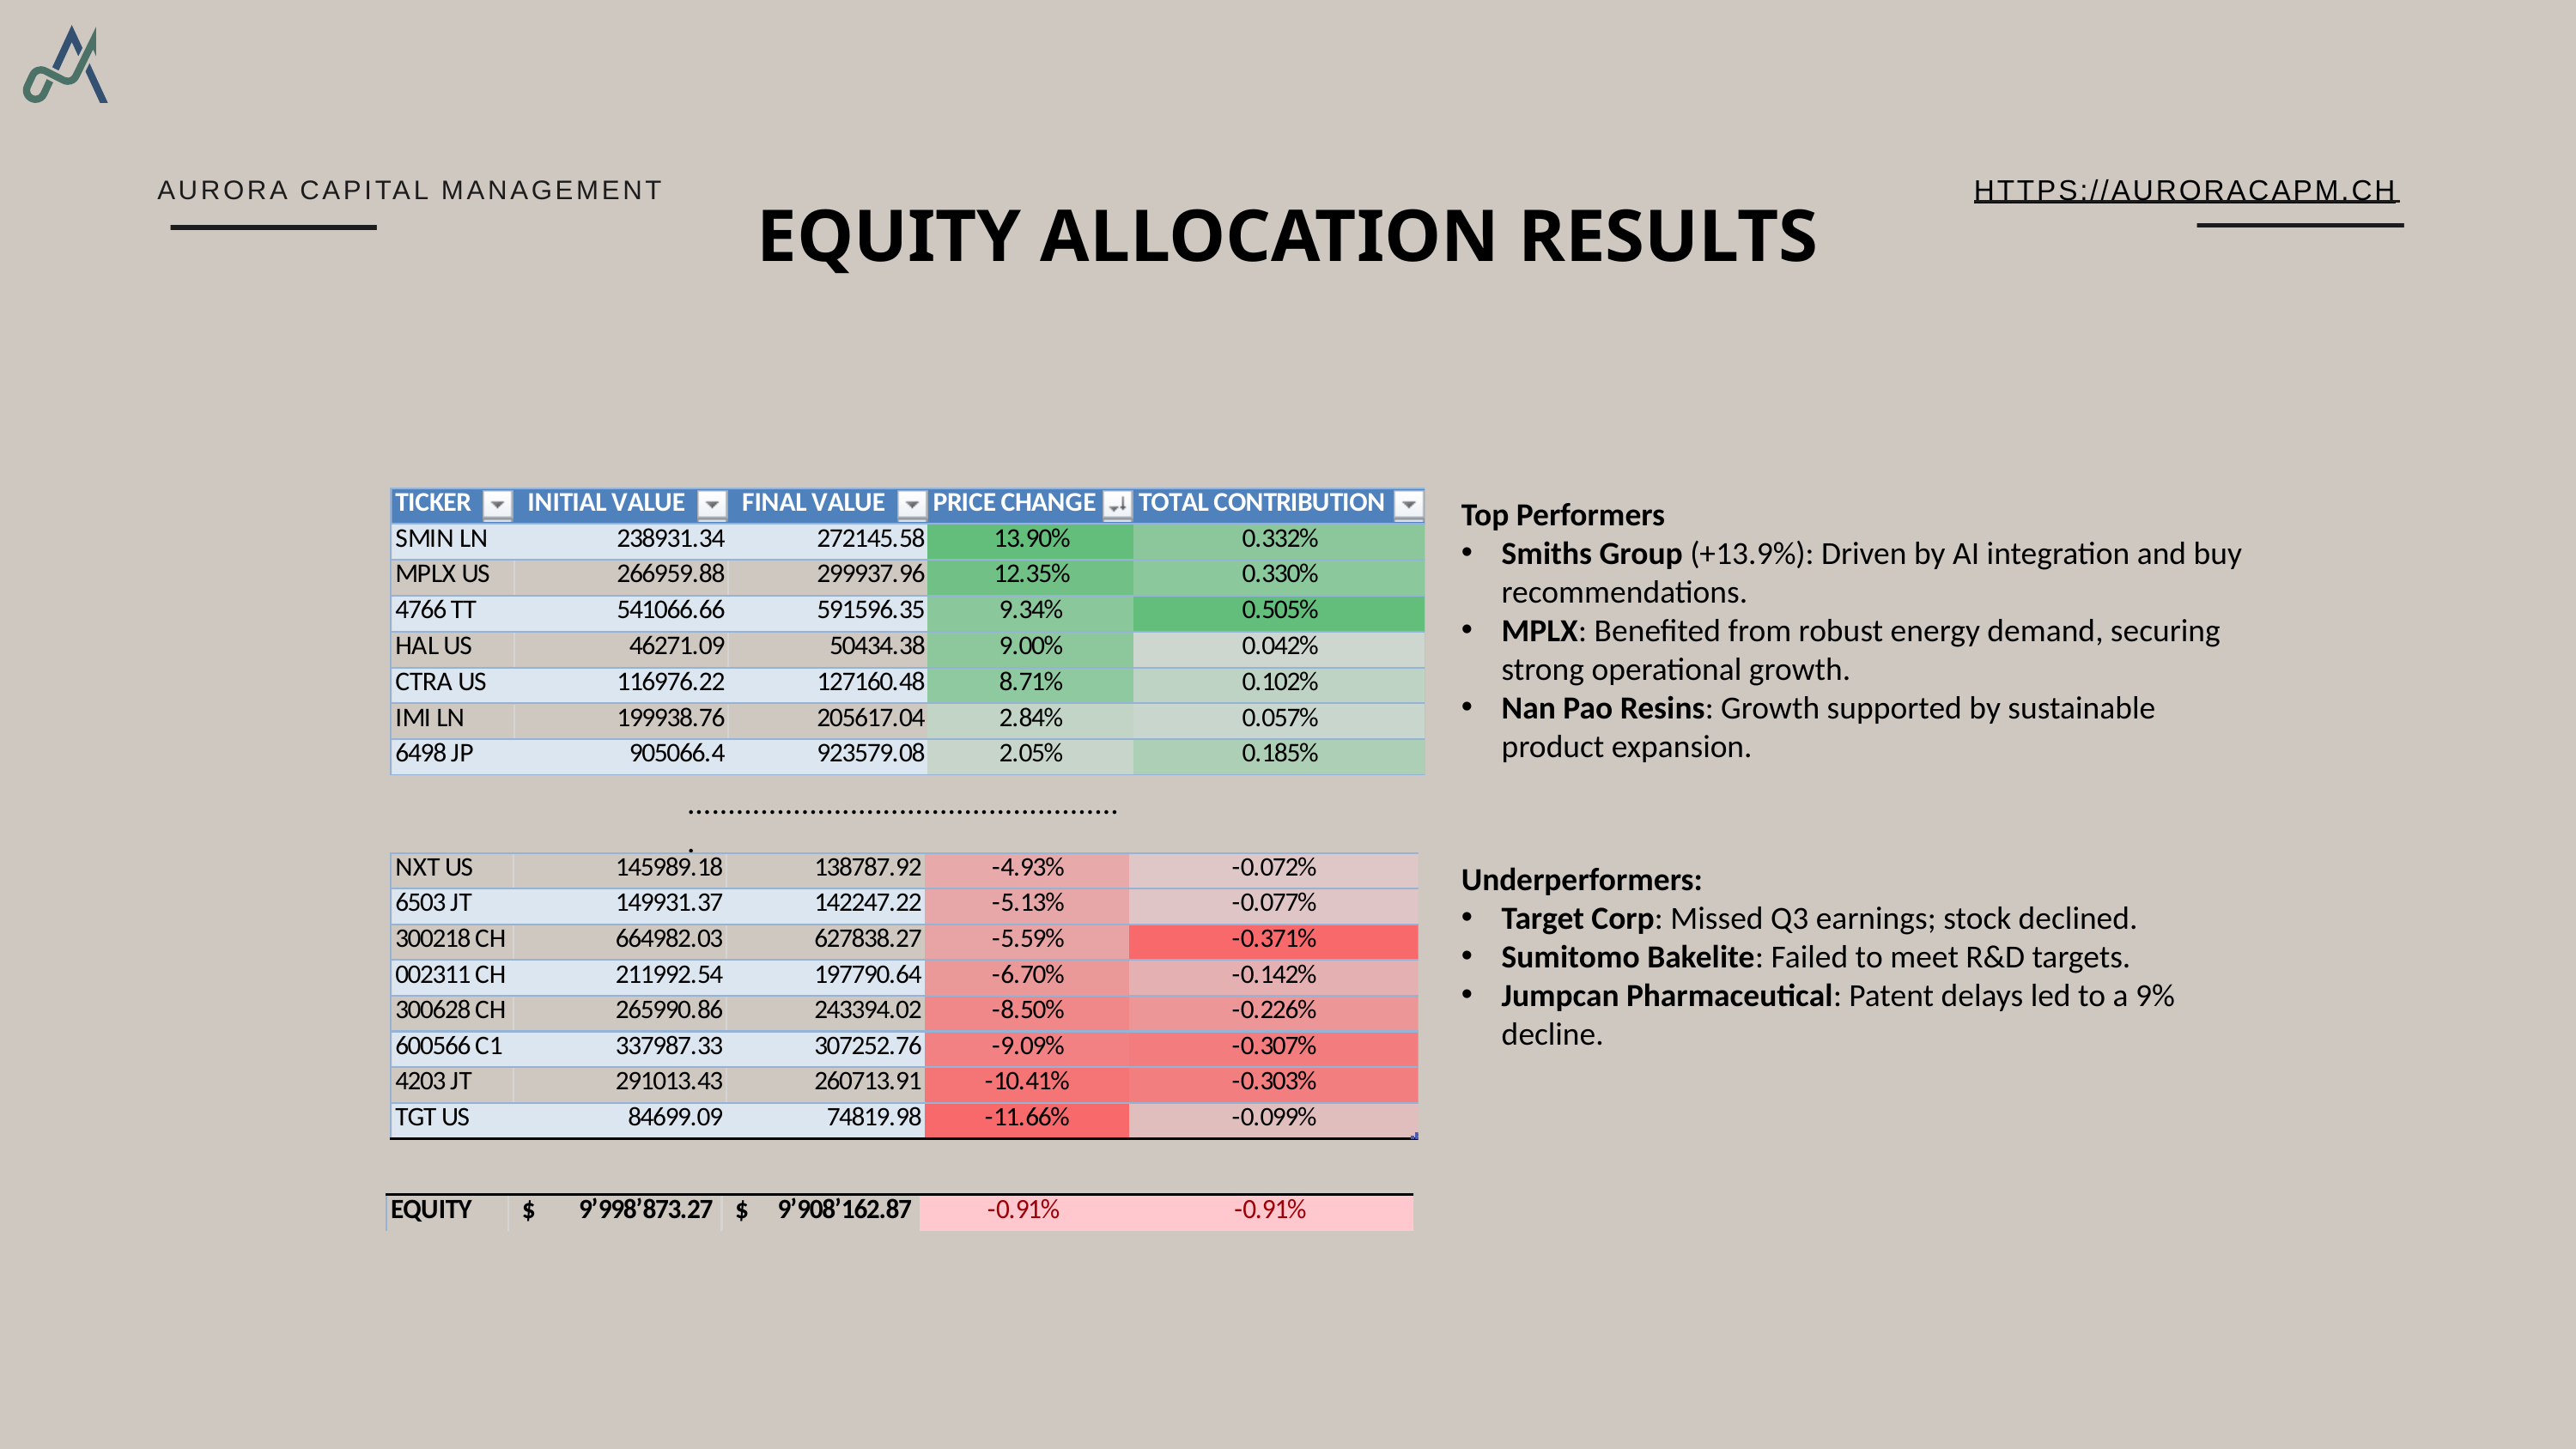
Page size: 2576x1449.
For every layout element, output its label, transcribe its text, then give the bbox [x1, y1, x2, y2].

picture [389, 487, 1427, 777]
text_box AURORA CAPITAL MANAGEMENT [157, 167, 679, 205]
text_box [157, 225, 390, 230]
text_box EQUITY ALLOCATION RESULTS [725, 175, 1850, 276]
text_box ...................................................... [674, 784, 1136, 851]
text_box HTTPS://AURORACAPM.CH [1973, 166, 2407, 246]
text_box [1973, 199, 2401, 203]
text_box [2407, 223, 2417, 228]
text_box Top Performers Smiths Group (+13.9%): Driven by AI integration and buy recommendations. MPLX: Benefited from robust energy demand, securing strong operational growth. Nan Pao Resins: Growth supported by sustainable product expansion. [1448, 487, 2278, 771]
picture [389, 852, 1420, 1142]
text_box Underperformers: Target Corp: Missed Q3 earnings; stock declined. Sumitomo Bakelite: Failed to meet R&D targets. Jumpcan Pharmaceutical: Patent delays led to a 9% decline. [1448, 852, 2278, 1058]
picture [385, 1193, 1416, 1234]
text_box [13, 15, 118, 112]
